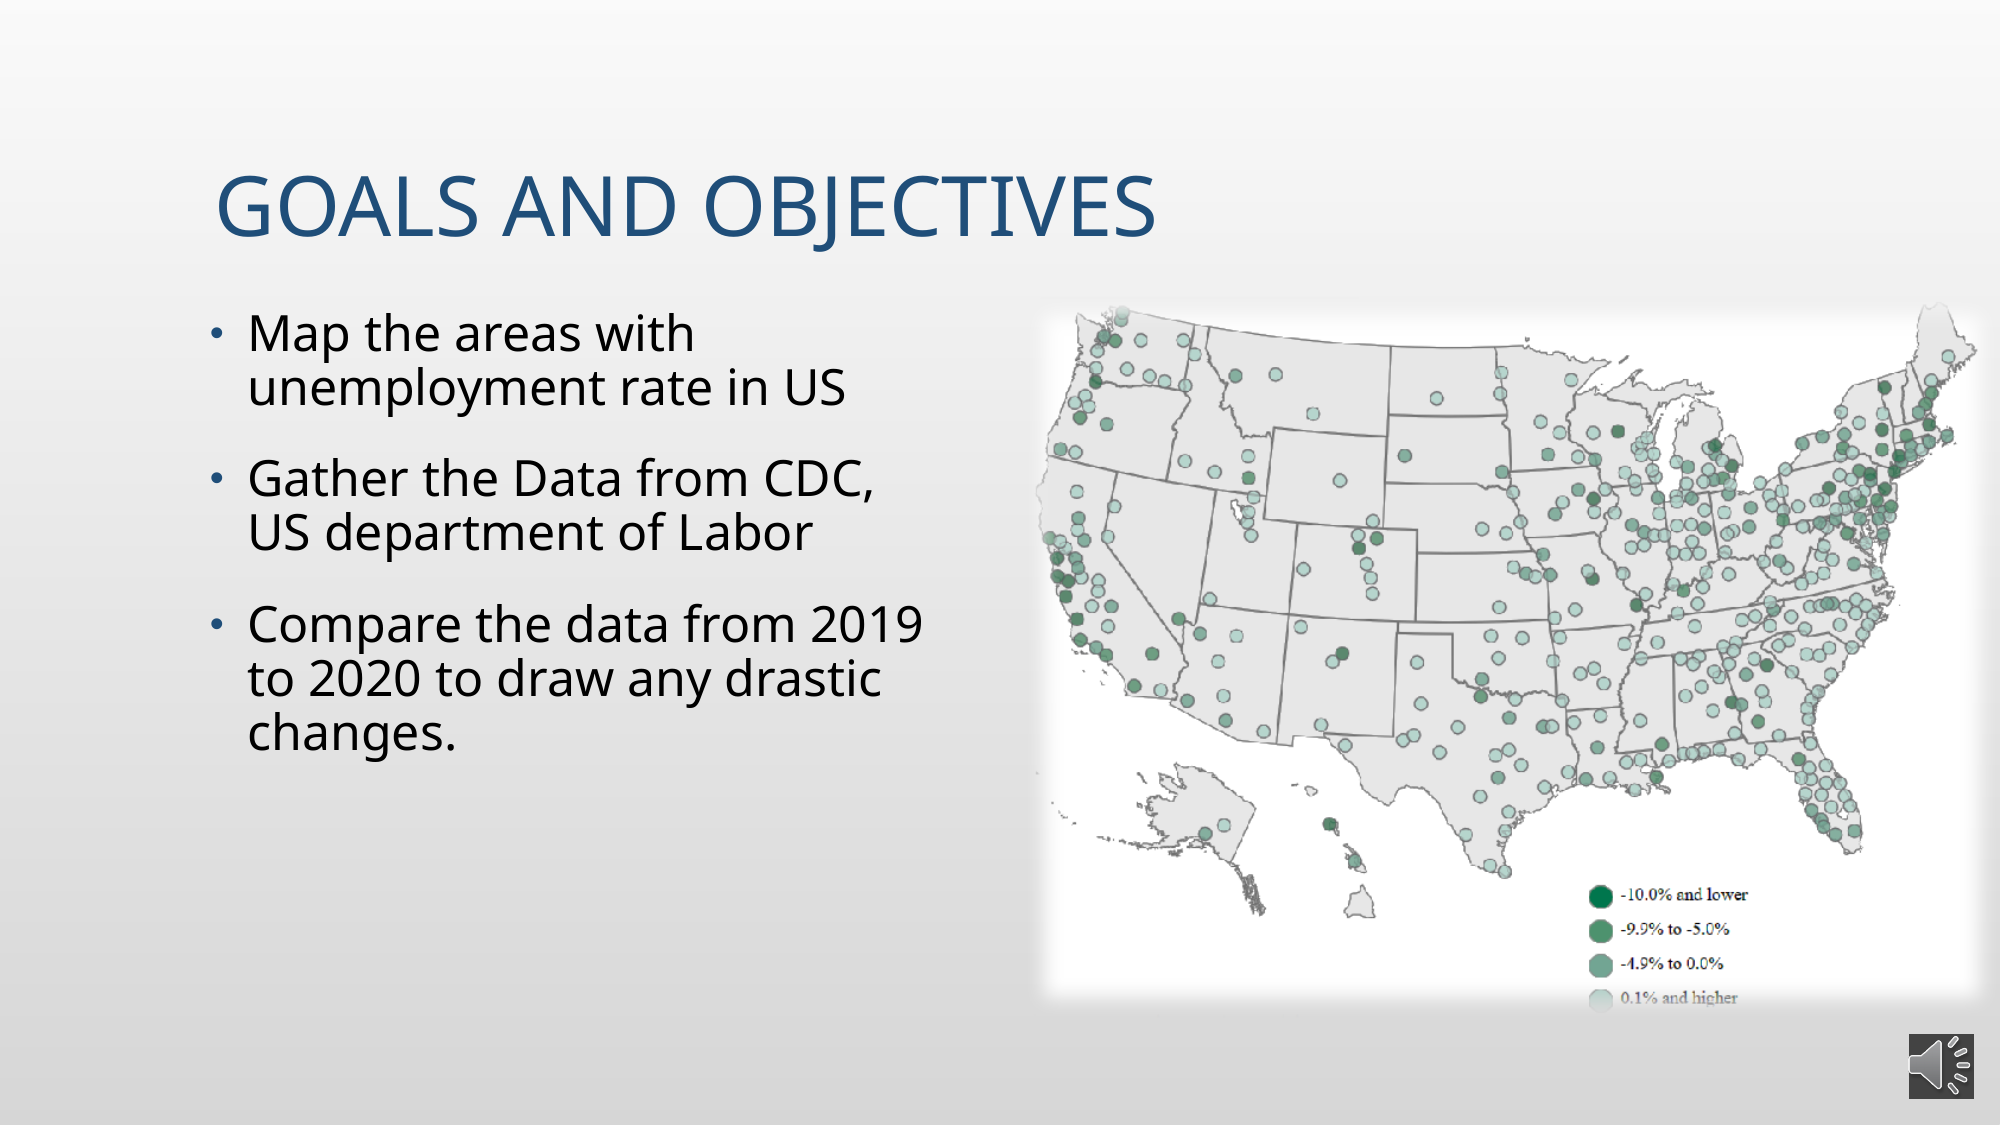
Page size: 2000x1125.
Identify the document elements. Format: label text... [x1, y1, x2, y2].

picture [1024, 296, 2000, 1018]
list Map the areas with unemployment rate in US Gather the Data from CDC, US department of Labor Compare the data from 2019 to 2020 to draw any drastic changes. [187, 300, 960, 1001]
title Goals and objectives [199, 45, 1800, 263]
picture [1907, 1033, 1975, 1100]
